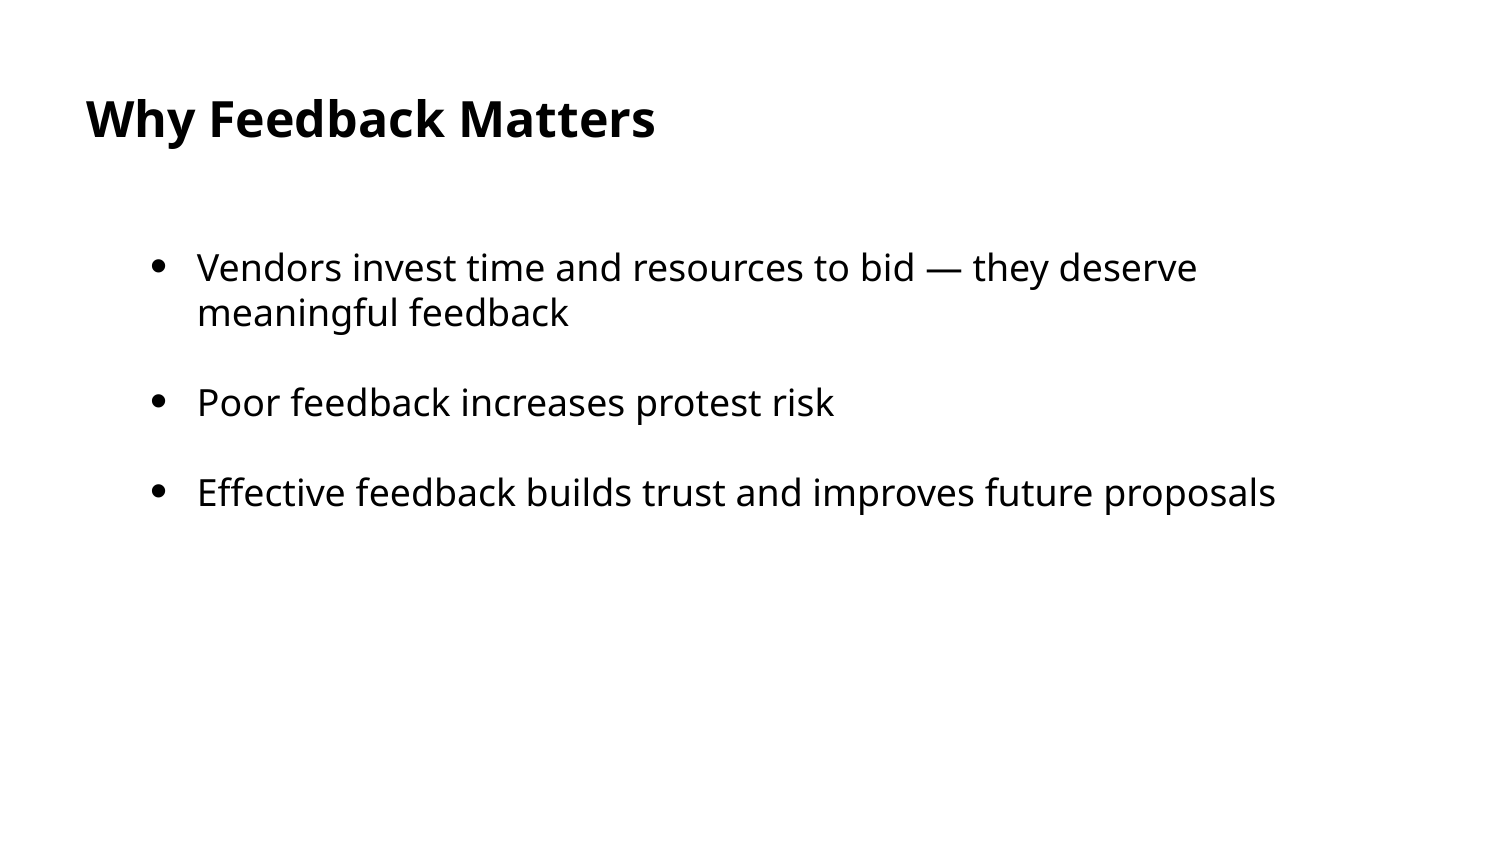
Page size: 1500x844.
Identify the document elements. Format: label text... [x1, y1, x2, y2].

title Why Feedback Matters [71, 72, 1325, 153]
text_box Vendors invest time and resources to bid — they deserve meaningful feedback Poor feedback increases protest risk Effective feedback builds trust and improves future proposals [115, 228, 1369, 529]
